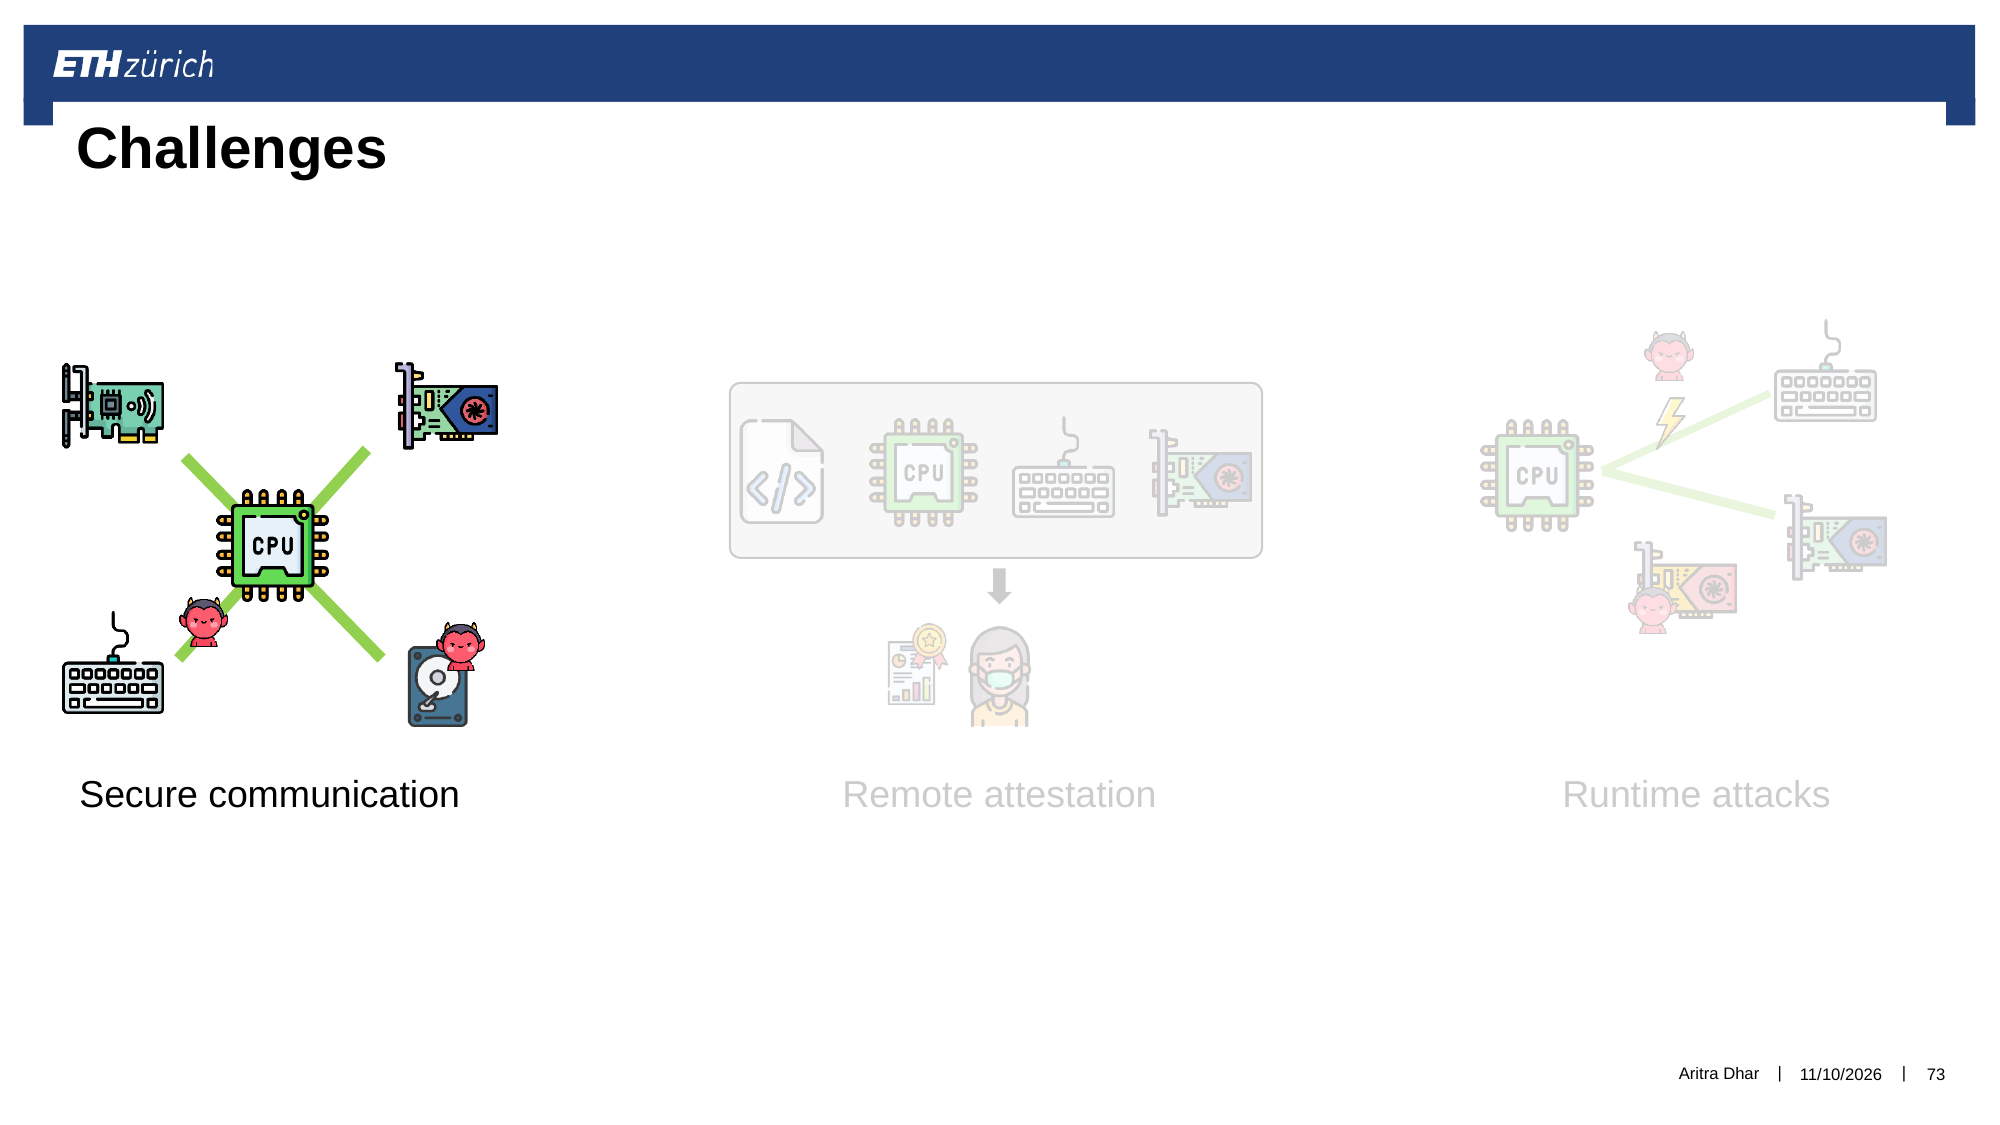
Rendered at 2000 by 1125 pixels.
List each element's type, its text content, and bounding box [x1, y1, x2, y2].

footer Aritra Dhar [999, 1034, 1760, 1111]
slide_number 73 [1906, 1034, 1966, 1112]
picture [61, 611, 165, 714]
text_box [323, 598, 388, 665]
text_box [172, 651, 194, 665]
text_box [672, 210, 1967, 964]
picture [178, 488, 329, 647]
picture [402, 621, 485, 727]
text_box [178, 450, 226, 494]
picture [868, 418, 978, 527]
picture [395, 354, 498, 457]
picture [1480, 419, 1594, 533]
text_box Secure communication [64, 762, 475, 823]
picture [1784, 485, 1887, 589]
picture [1149, 421, 1252, 524]
picture [1644, 397, 1697, 450]
picture [949, 625, 1051, 727]
picture [1628, 533, 1737, 636]
picture [1644, 331, 1694, 381]
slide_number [1790, 1034, 1892, 1112]
text_box [322, 443, 374, 498]
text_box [879, 623, 952, 705]
picture [61, 354, 165, 457]
picture [1012, 415, 1115, 519]
picture [1774, 319, 1877, 422]
picture [729, 418, 835, 524]
title Challenges [53, 101, 1946, 262]
